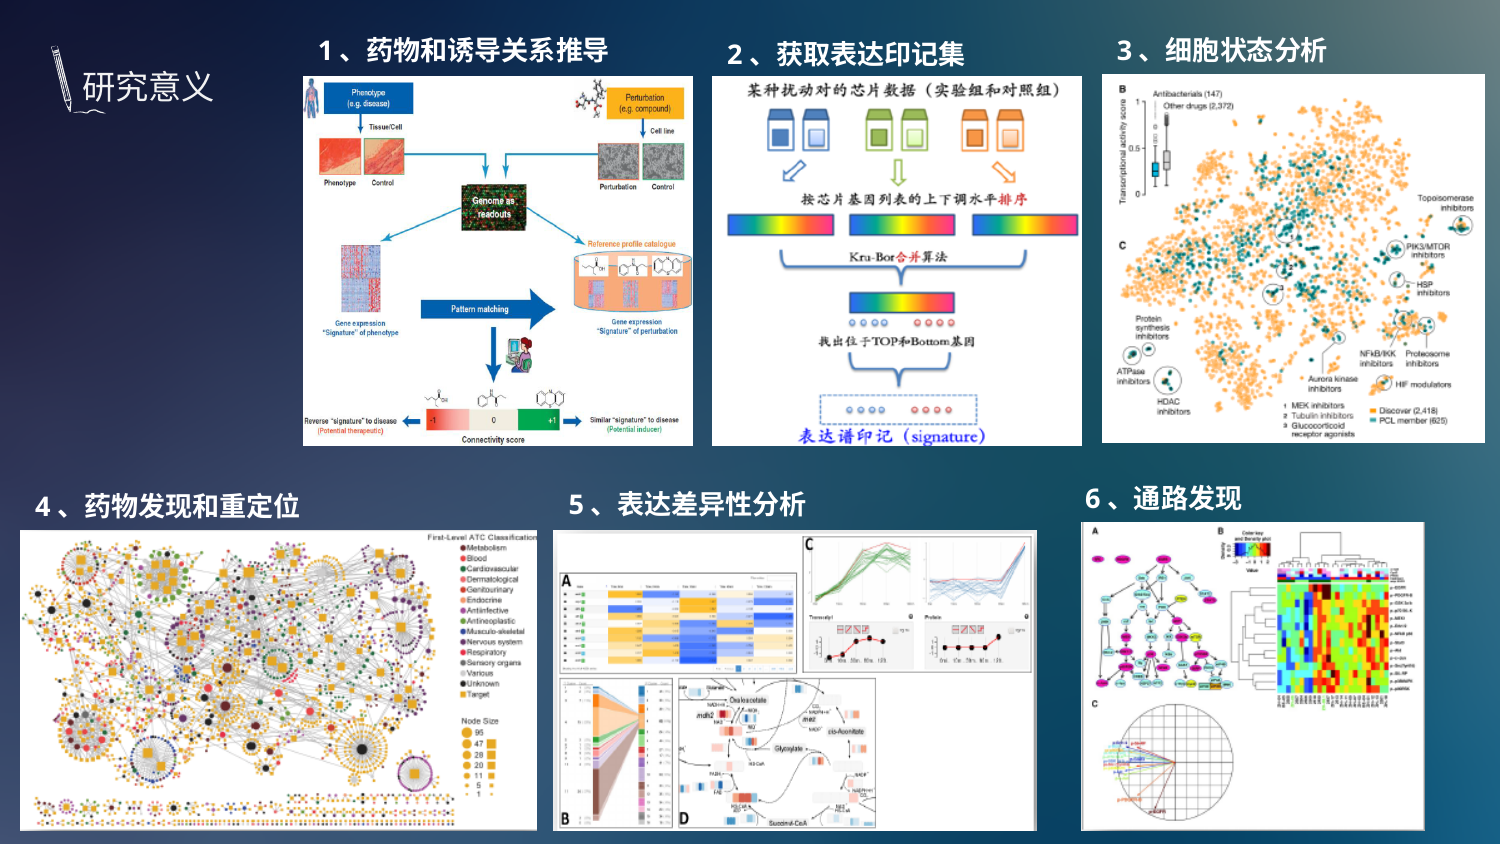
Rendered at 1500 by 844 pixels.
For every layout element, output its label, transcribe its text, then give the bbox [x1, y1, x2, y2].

picture [0, 0, 1500, 844]
text_box 2、获取表达印记集 [712, 30, 1056, 76]
text_box 研究意义 [106, 58, 357, 114]
text_box 3、细胞状态分析 [1102, 26, 1446, 74]
text_box 6、通路发现 [1070, 473, 1414, 522]
text_box 1、药物和诱导关系推导 [303, 26, 647, 74]
text_box 5、表达差异性分析 [553, 479, 897, 527]
text_box 4、药物发现和重定位 [20, 482, 364, 530]
